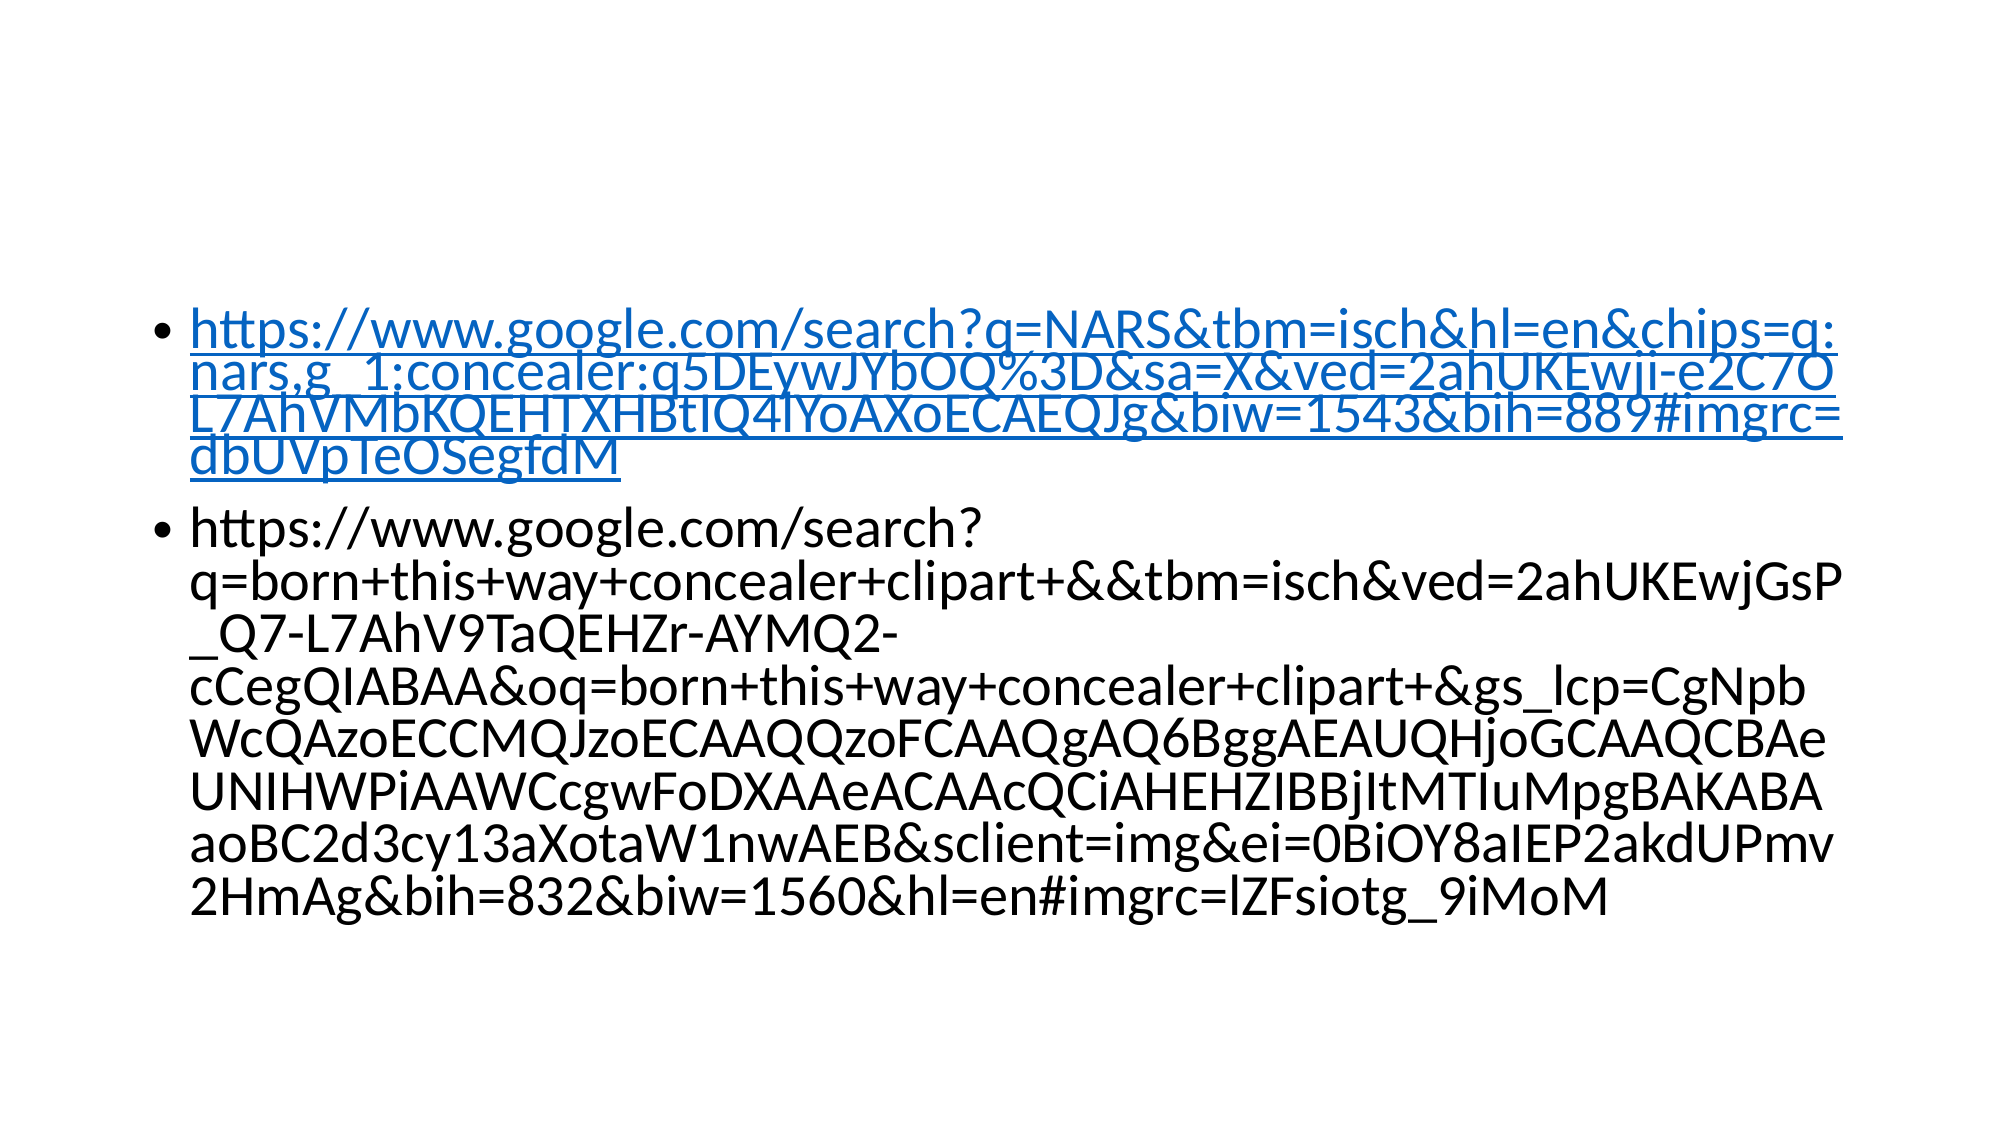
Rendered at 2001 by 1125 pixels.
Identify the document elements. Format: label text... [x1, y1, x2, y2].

list https://www.google.com/search?q=NARS&tbm=isch&hl=en&chips=q:nars,g_1:concealer:q5DEywJYbOQ%3D&sa=X&ved=2ahUKEwji-e2C7OL7AhVMbKQEHTXHBtIQ4lYoAXoECAEQJg&biw=1543&bih=889#imgrc=dbUVpTeOSegfdM https://www.google.com/search?q=born+this+way+concealer+clipart+&&tbm=isch&ved=2ahUKEwjGsP_Q7-L7AhV9TaQEHZr-AYMQ2-cCegQIABAA&oq=born+this+way+concealer+clipart+&gs_lcp=CgNpbWcQAzoECCMQJzoECAAQQzoFCAAQgAQ6BggAEAUQHjoGCAAQCBAeUNIHWPiAAWCcgwFoDXAAeACAAcQCiAHEHZIBBjItMTIuMpgBAKABAaoBC2d3cy13aXotaW1nwAEB&sclient=img&ei=0BiOY8aIEP2akdUPmv2HmAg&bih=832&biw=1560&hl=en#imgrc=lZFsiotg_9iMoM [137, 299, 1863, 1014]
